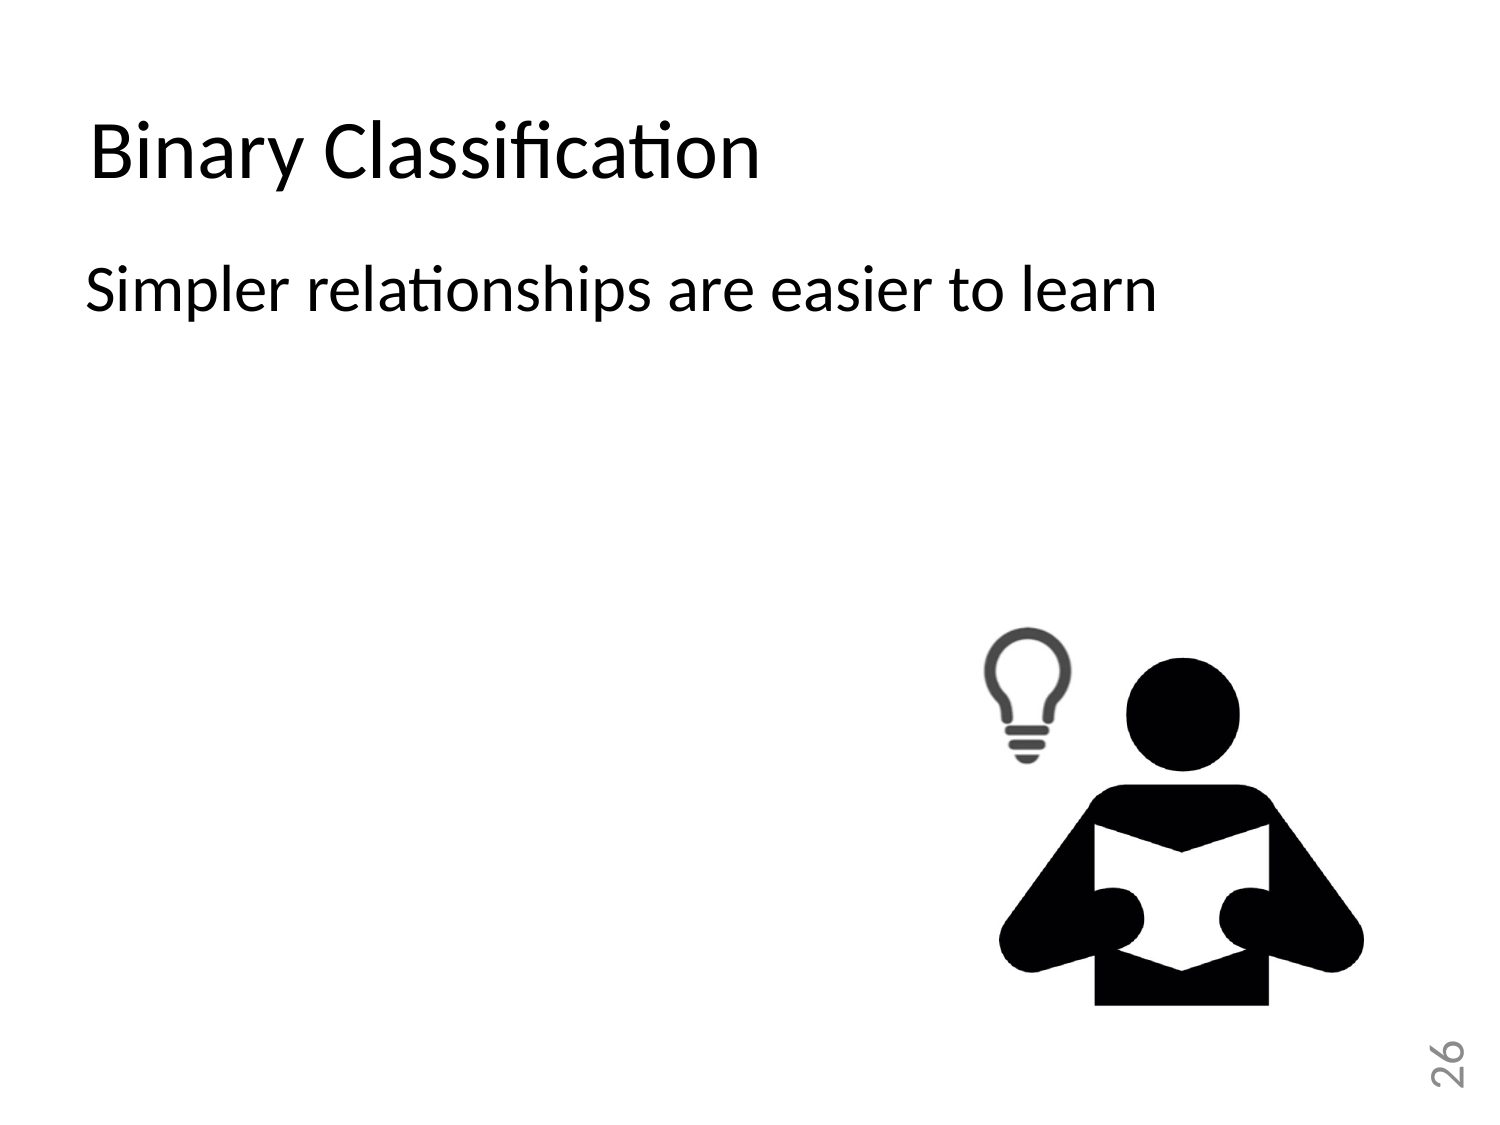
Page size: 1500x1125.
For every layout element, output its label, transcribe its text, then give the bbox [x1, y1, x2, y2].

text_box Binary Classification [74, 87, 1438, 203]
picture [962, 612, 1365, 1015]
slide_number 26 [1412, 1025, 1475, 1125]
text_box Simpler relationships are easier to learn [70, 237, 1434, 333]
